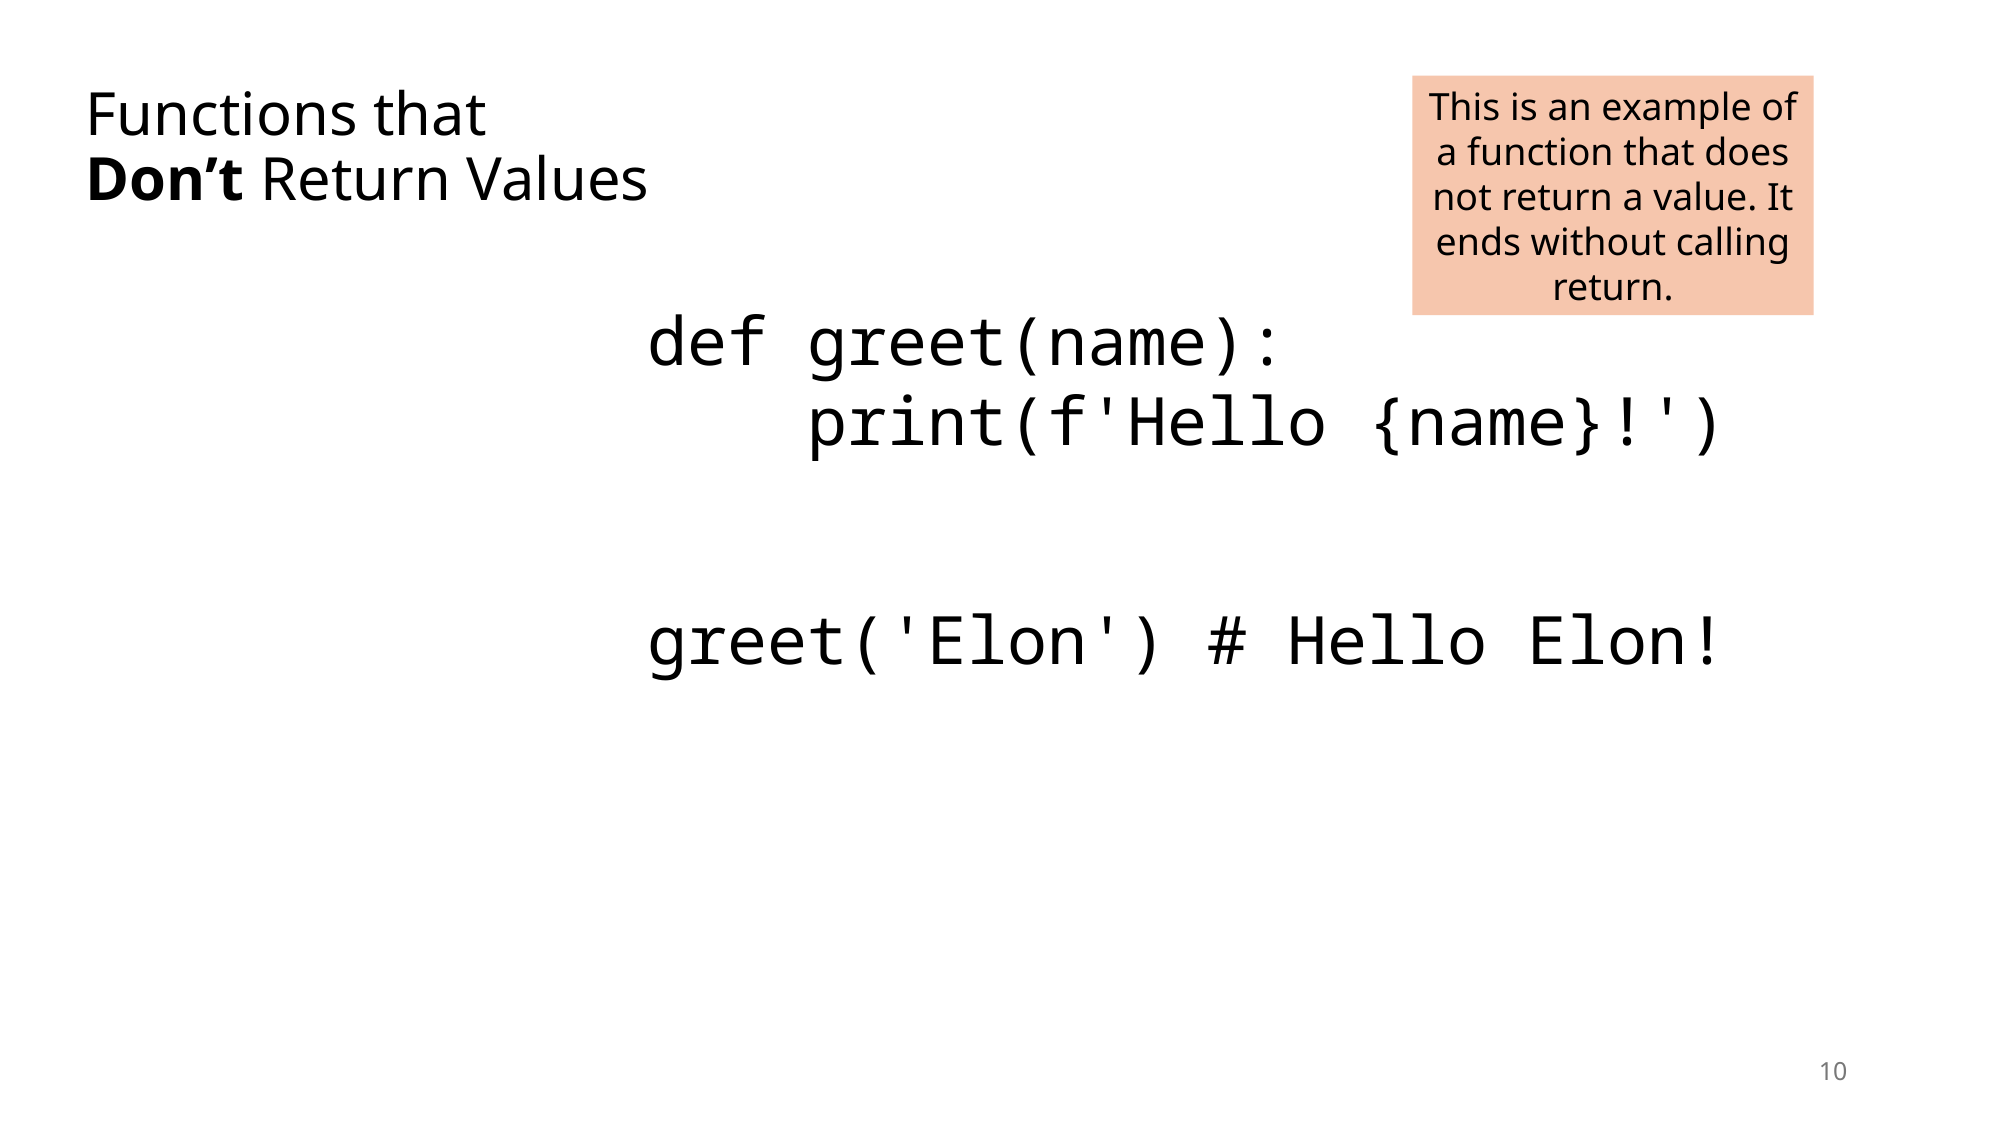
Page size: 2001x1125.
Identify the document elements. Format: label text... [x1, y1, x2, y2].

slide_number 10 [1412, 1042, 1863, 1103]
text_box greet('Elon') # Hello Elon! [632, 590, 1743, 686]
text_box def greet(name): print(f'Hello {name}!') [632, 291, 1743, 466]
text_box This is an example of a function that does not return a value. It ends without calling return. [1412, 75, 1814, 316]
title Functions that Don’t Return Values [70, 75, 796, 293]
